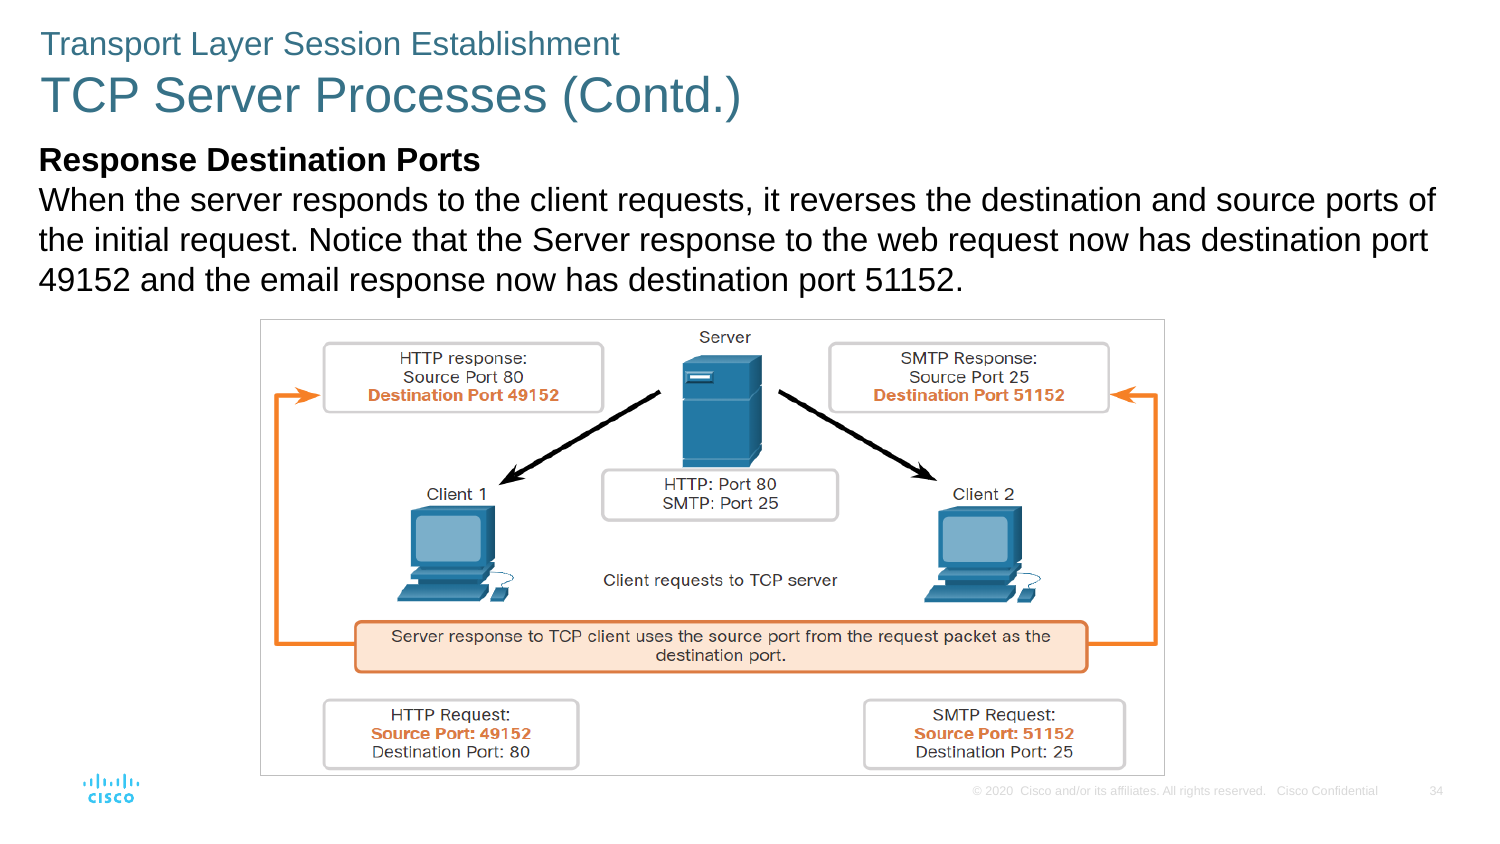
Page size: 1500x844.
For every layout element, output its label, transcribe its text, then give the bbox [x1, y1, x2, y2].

list Response Destination Ports When the server responds to the client requests, it reverses the destination and source ports of the initial request. Notice that the Server response to the web request now has destination port 49152 and the email response now has destination port 51152. [23, 131, 1475, 790]
picture [260, 318, 1165, 777]
text_box Transport Layer Session Establishment TCP Server Processes (Contd.) [25, 10, 1479, 135]
